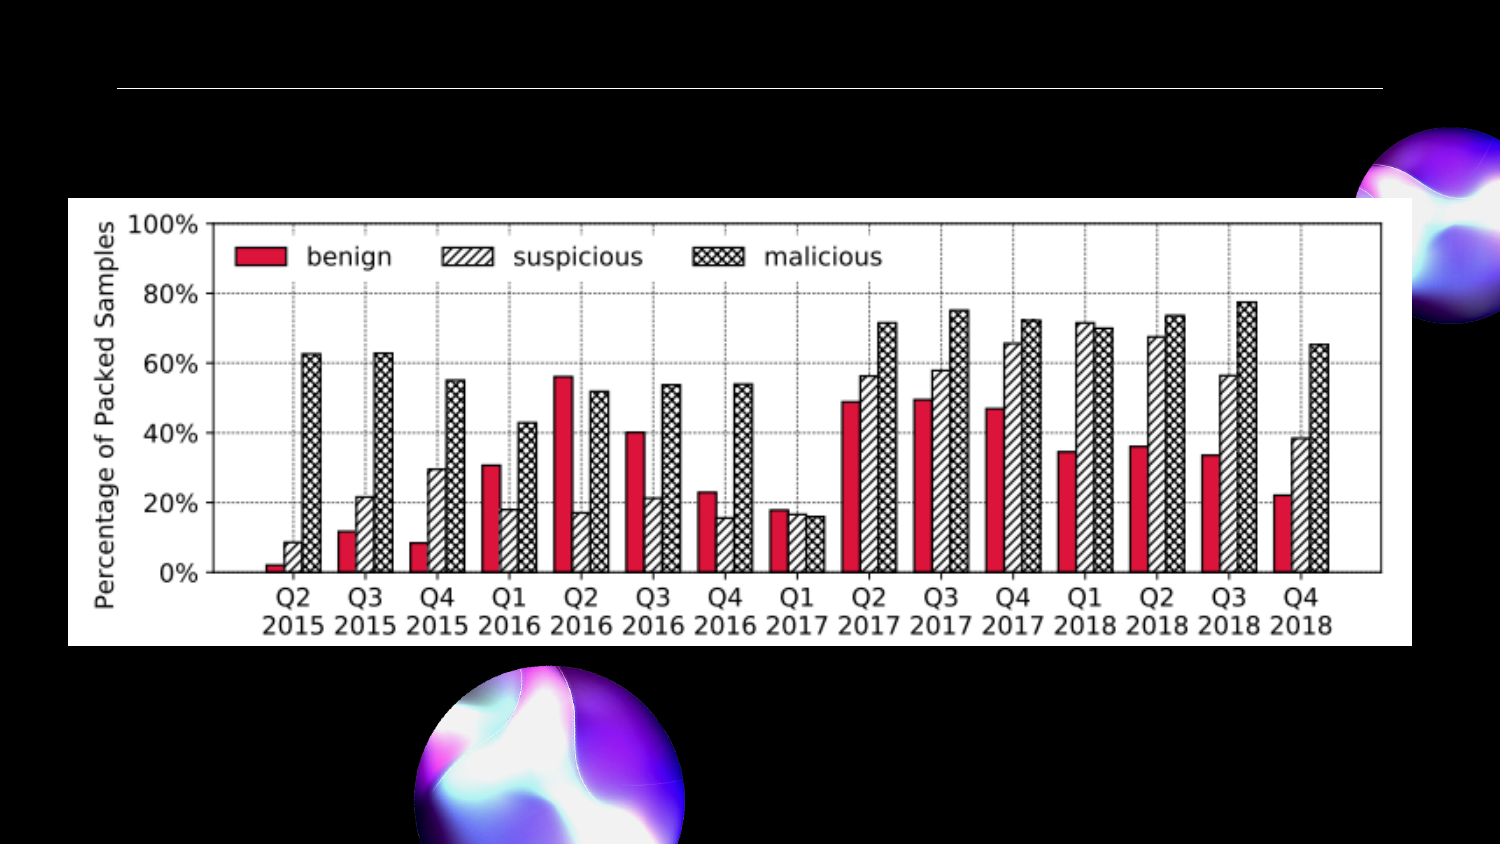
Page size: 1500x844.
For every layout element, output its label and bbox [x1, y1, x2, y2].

picture [68, 125, 1500, 844]
